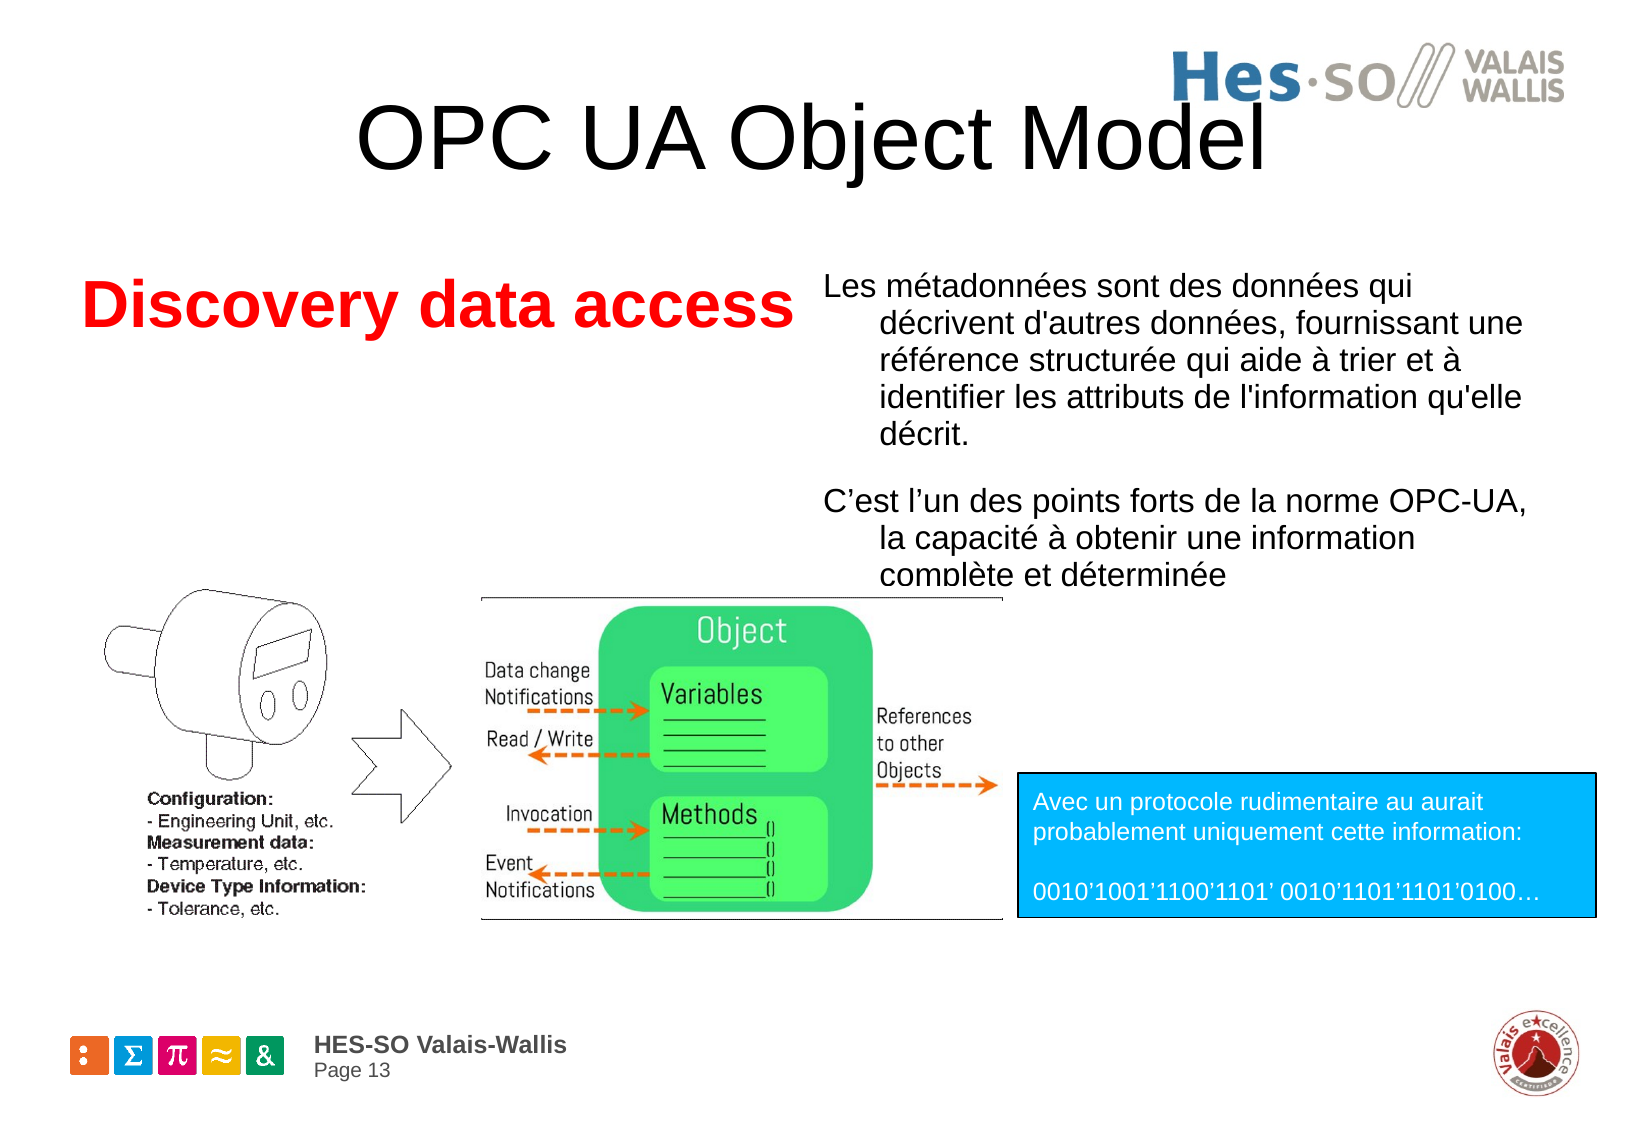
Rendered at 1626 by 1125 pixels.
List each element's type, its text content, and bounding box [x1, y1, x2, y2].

list Les métadonnées sont des données qui décrivent d'autres données, fournissant une référence structurée qui aide à trier et à identifier les attributs de l'information qu'elle décrit. C’est l’un des points forts de la norme OPC-UA, la capacité à obtenir une information complète et déterminée [823, 263, 1544, 1006]
picture [1173, 42, 1564, 108]
list Discovery data access [81, 263, 802, 1006]
picture [126, 1046, 141, 1057]
picture [153, 1036, 284, 1075]
title OPC UA Object Model [81, 45, 1544, 233]
text_box Avec un protocole rudimentaire au aurait probablement uniquement cette information: 0010’1001’1100’1101’ 0010’1101’1101’0100… [1017, 772, 1597, 918]
picture [103, 586, 1003, 920]
picture [126, 1059, 140, 1065]
picture [1491, 1008, 1581, 1098]
picture [70, 1036, 114, 1075]
